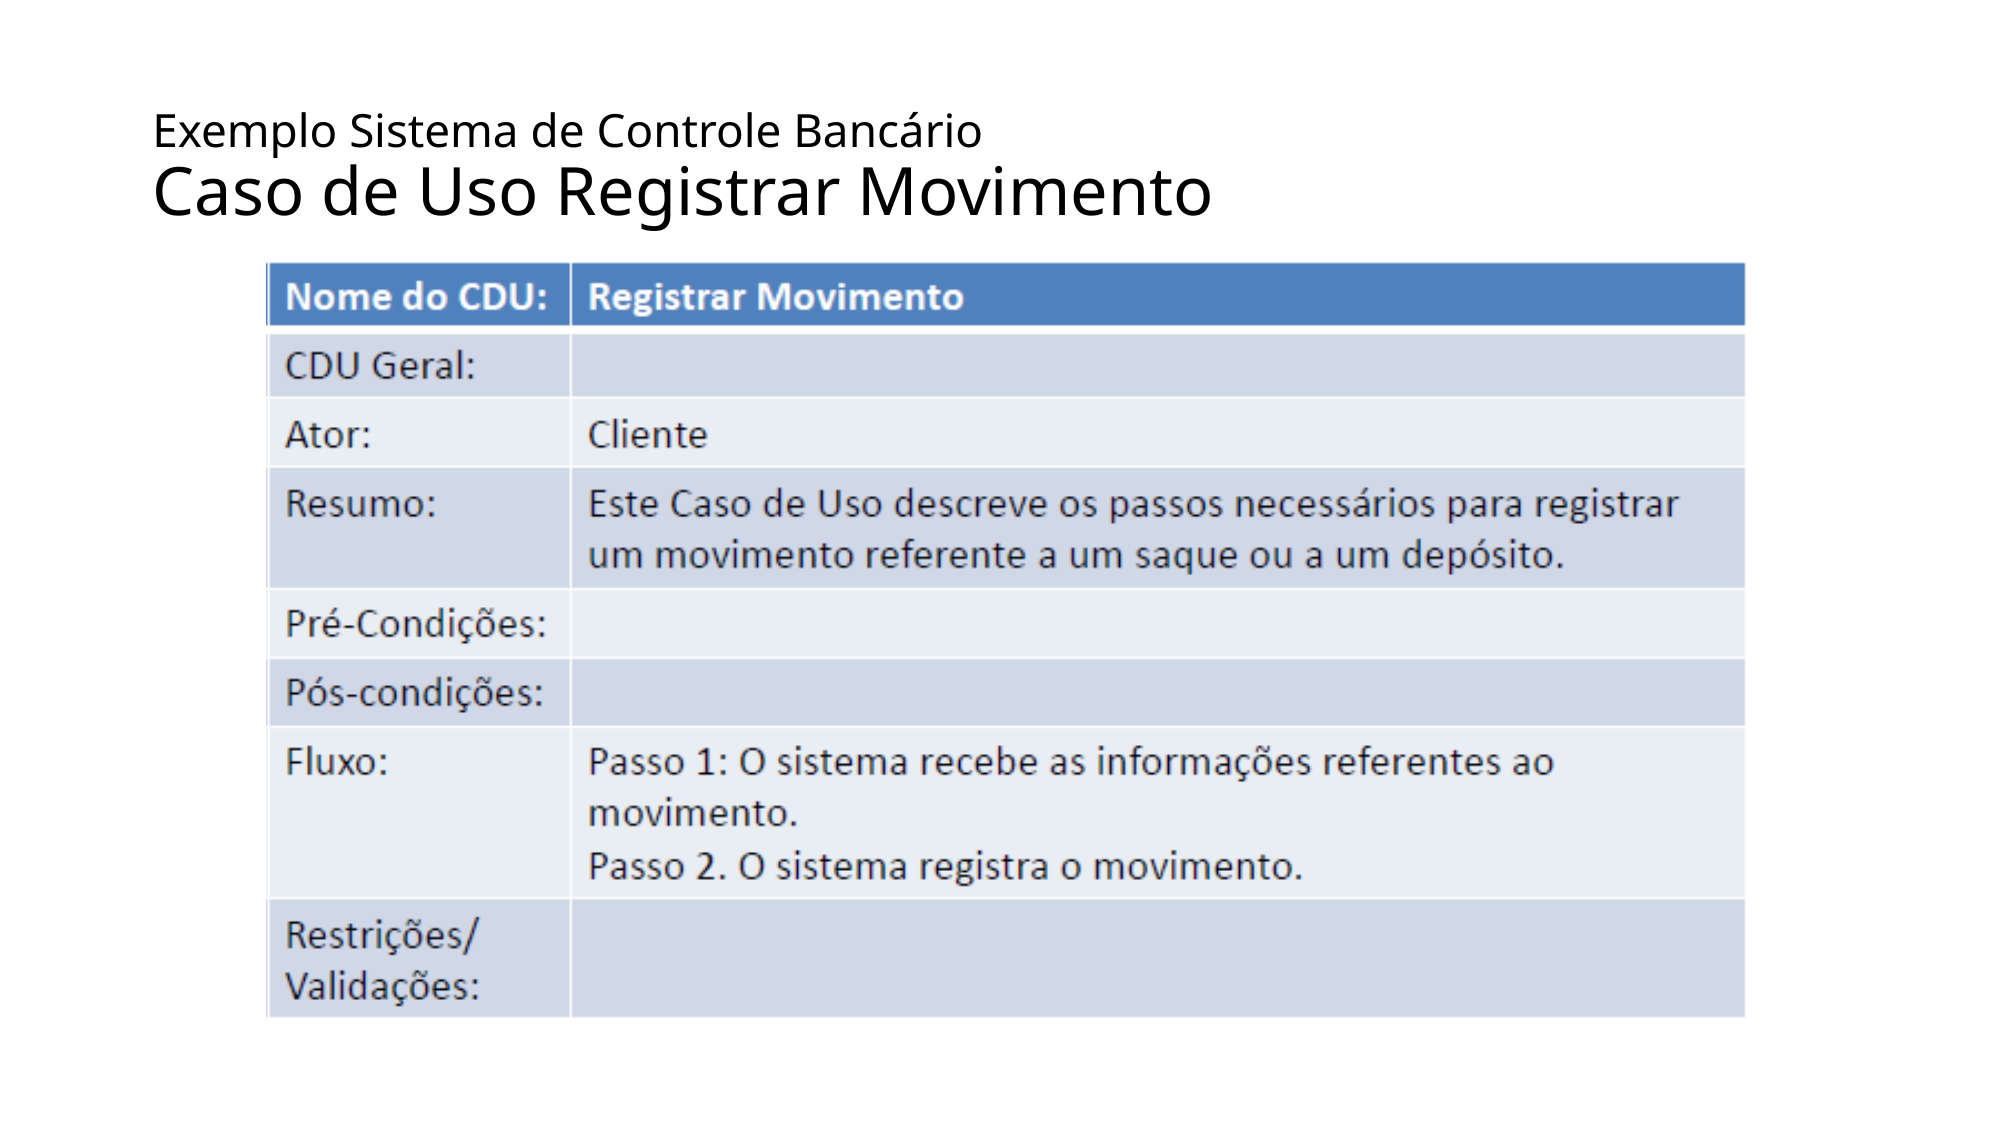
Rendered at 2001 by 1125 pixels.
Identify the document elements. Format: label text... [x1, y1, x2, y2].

title Exemplo Sistema de Controle Bancário Caso de Uso Registrar Movimento [137, 59, 1863, 278]
picture [266, 257, 1750, 1020]
